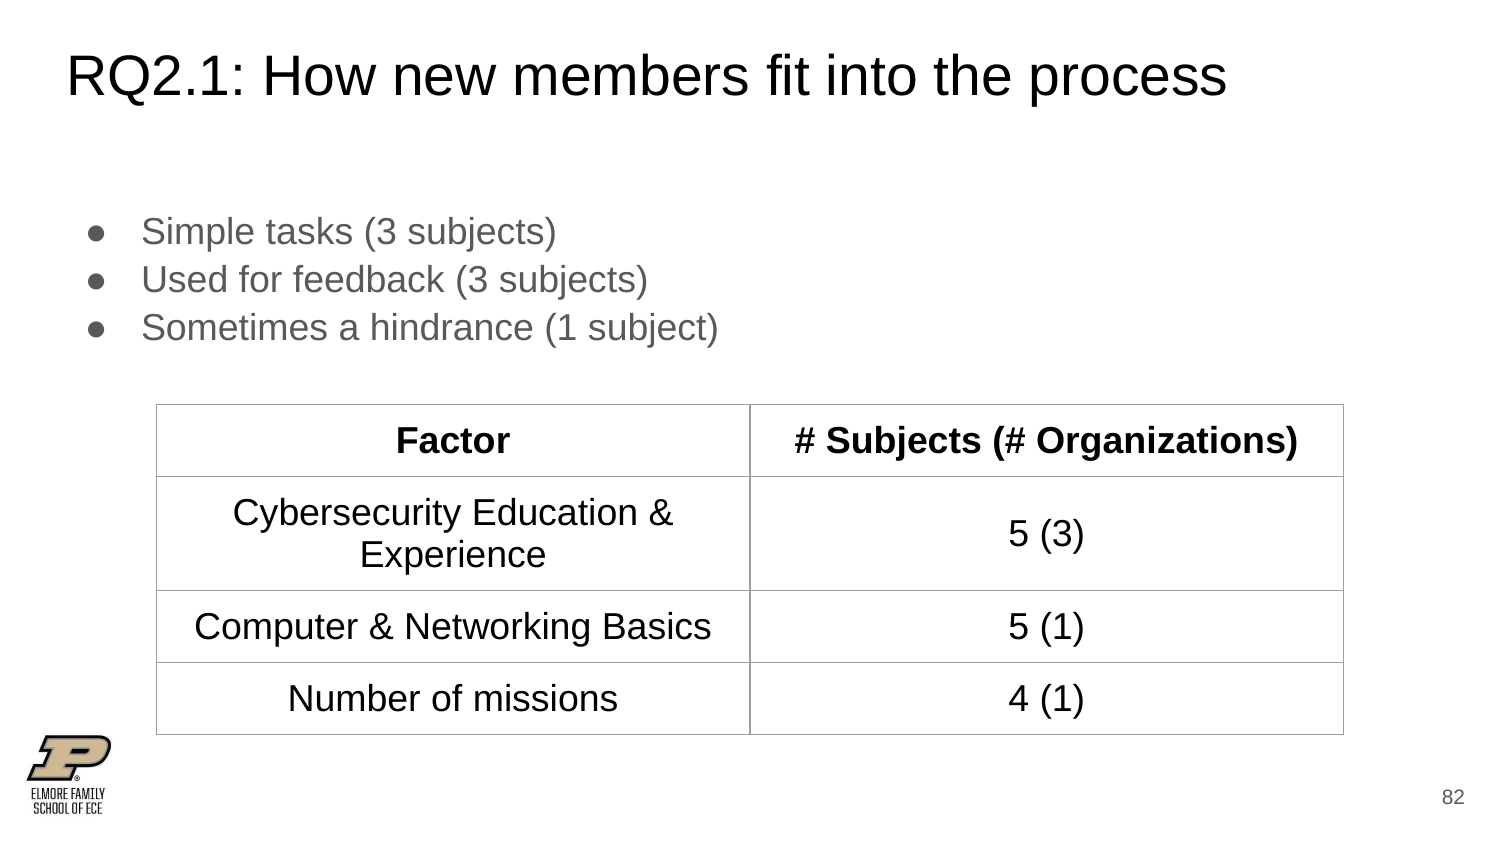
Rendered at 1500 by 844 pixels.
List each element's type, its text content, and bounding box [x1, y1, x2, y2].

list Simple tasks (3 subjects) Used for feedback (3 subjects) Sometimes a hindrance (1 subject) [51, 189, 1449, 750]
table_cell Cybersecurity Education & Experience [157, 477, 749, 590]
table_cell 5 (3) [751, 477, 1343, 590]
table_header # Subjects (# Organizations) [751, 405, 1343, 476]
table_cell 4 (1) [751, 663, 1343, 734]
title RQ2.1: How new members fit into the process [51, 28, 1449, 123]
table_cell 5 (1) [751, 591, 1343, 662]
table_cell Number of missions [157, 663, 749, 734]
slide_number ‹#› [1389, 764, 1480, 830]
table_header Factor [157, 405, 749, 476]
picture [12, 719, 124, 832]
table_cell Computer & Networking Basics [157, 591, 749, 662]
